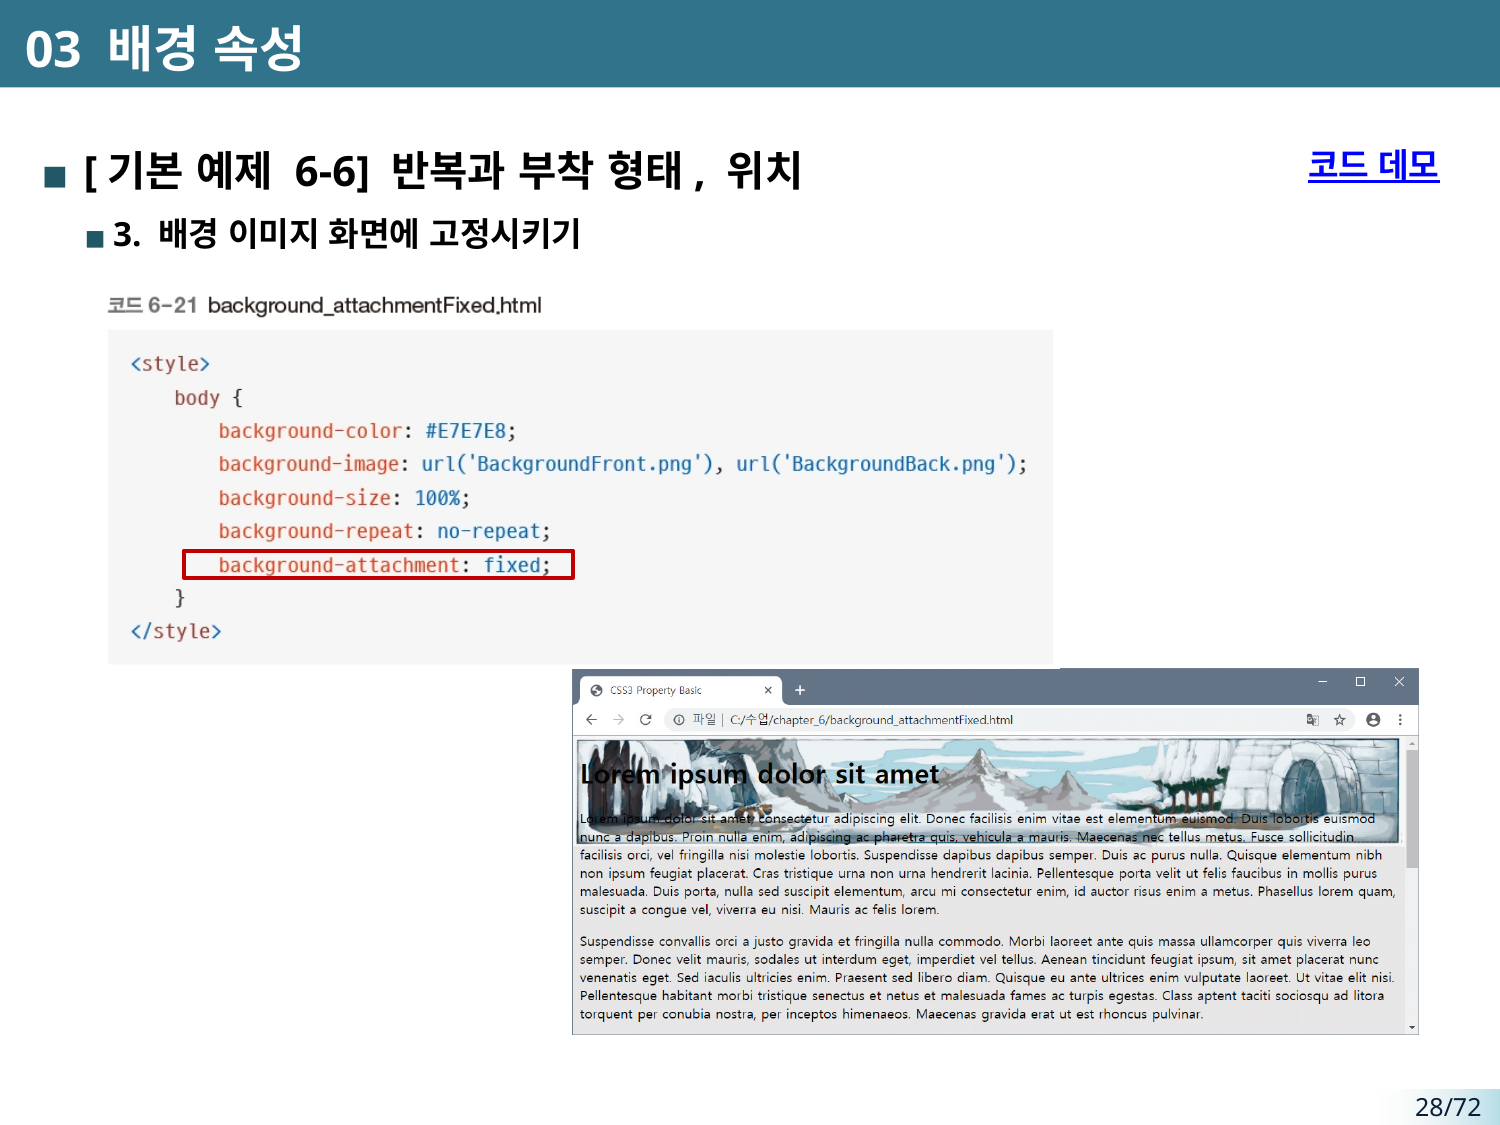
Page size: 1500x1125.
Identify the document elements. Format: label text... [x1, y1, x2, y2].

list [기본 예제 6-6] 반복과 부착 형태, 위치 3. 배경 이미지 화면에 고정시키기 [10, 126, 1481, 1057]
picture [572, 668, 1419, 1036]
title 03 배경 속성 [10, 8, 1288, 87]
text_box 코드 데모 [1293, 137, 1495, 193]
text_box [100, 290, 1060, 670]
